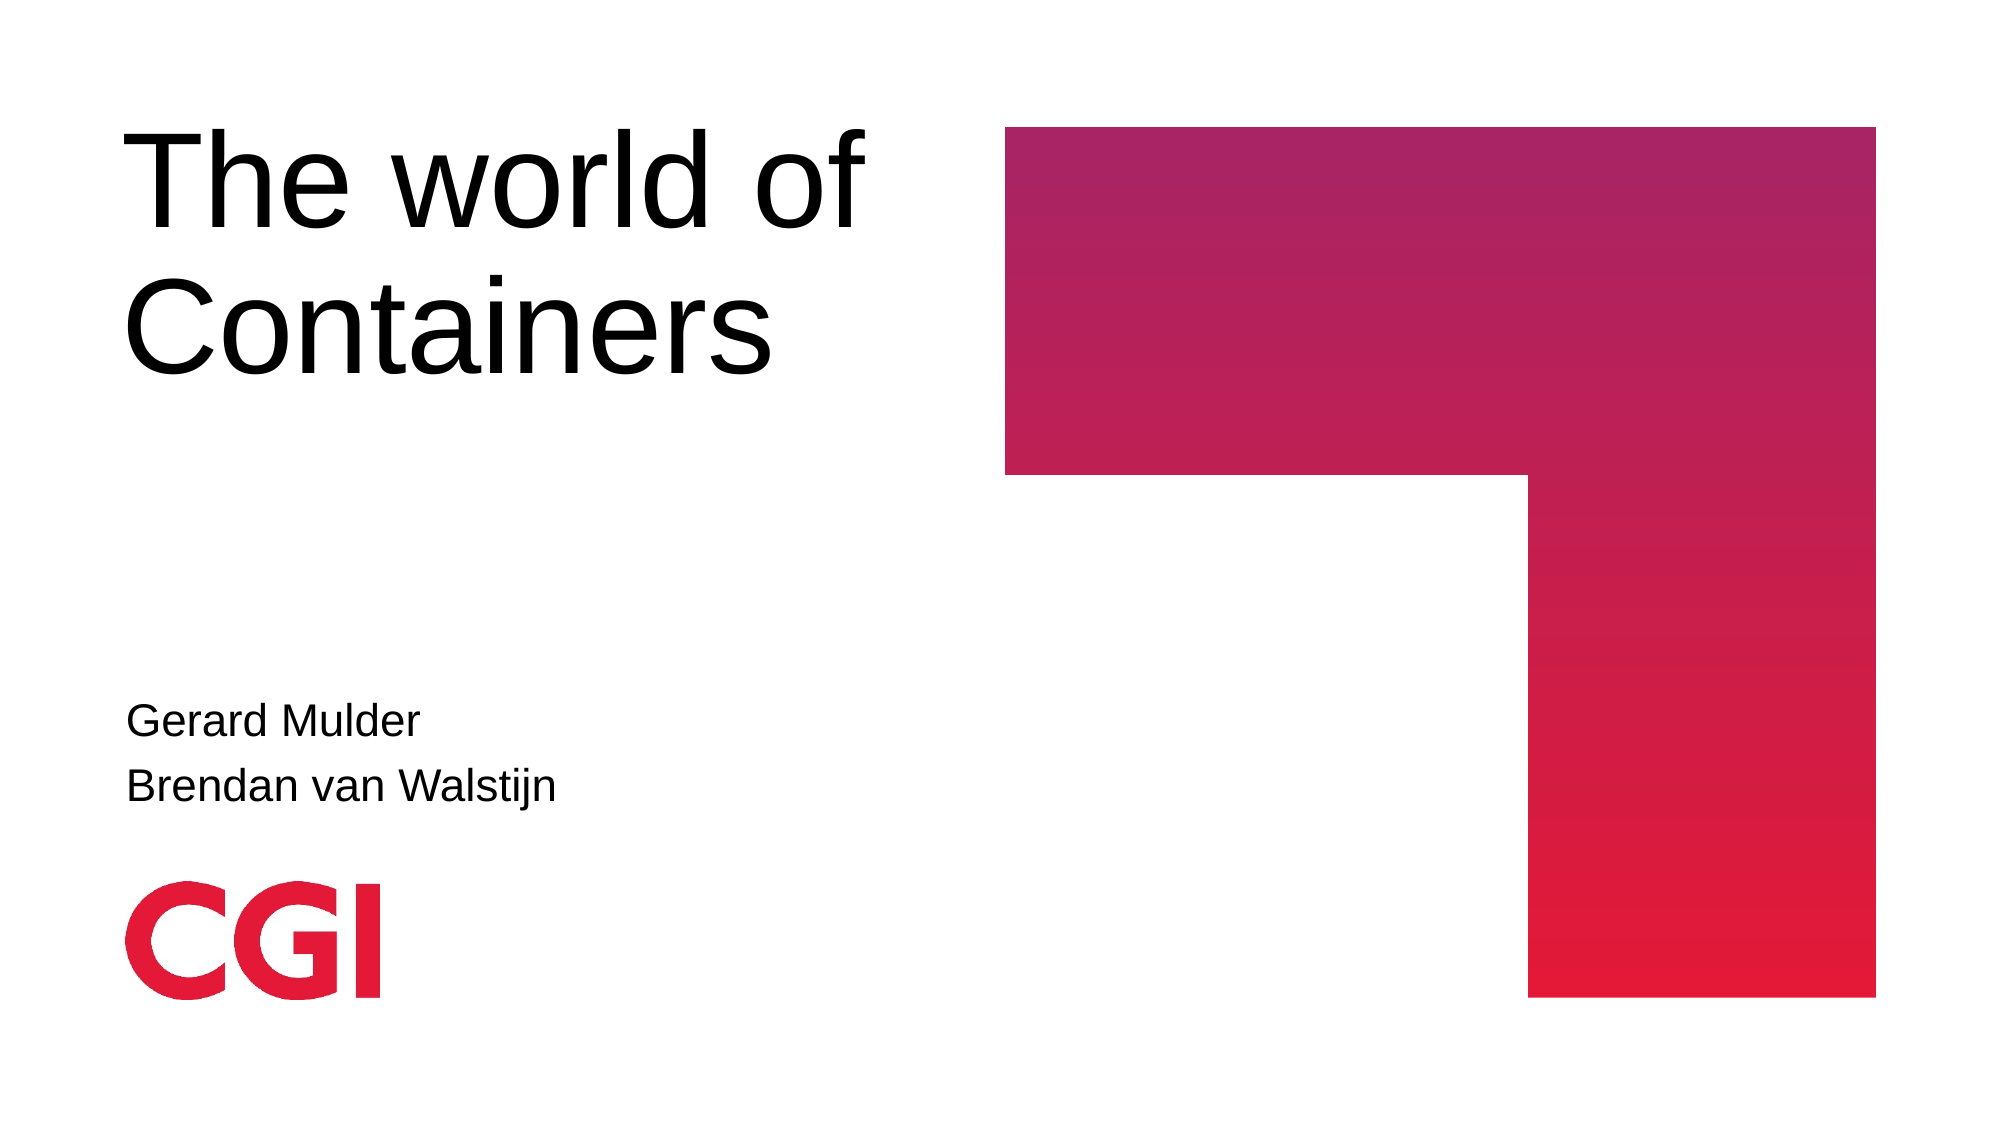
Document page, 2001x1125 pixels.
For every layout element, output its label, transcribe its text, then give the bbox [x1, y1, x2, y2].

list Gerard Mulder Brendan van Walstijn [125, 684, 897, 811]
list The world of Containers [121, 109, 887, 587]
picture [125, 881, 380, 1000]
